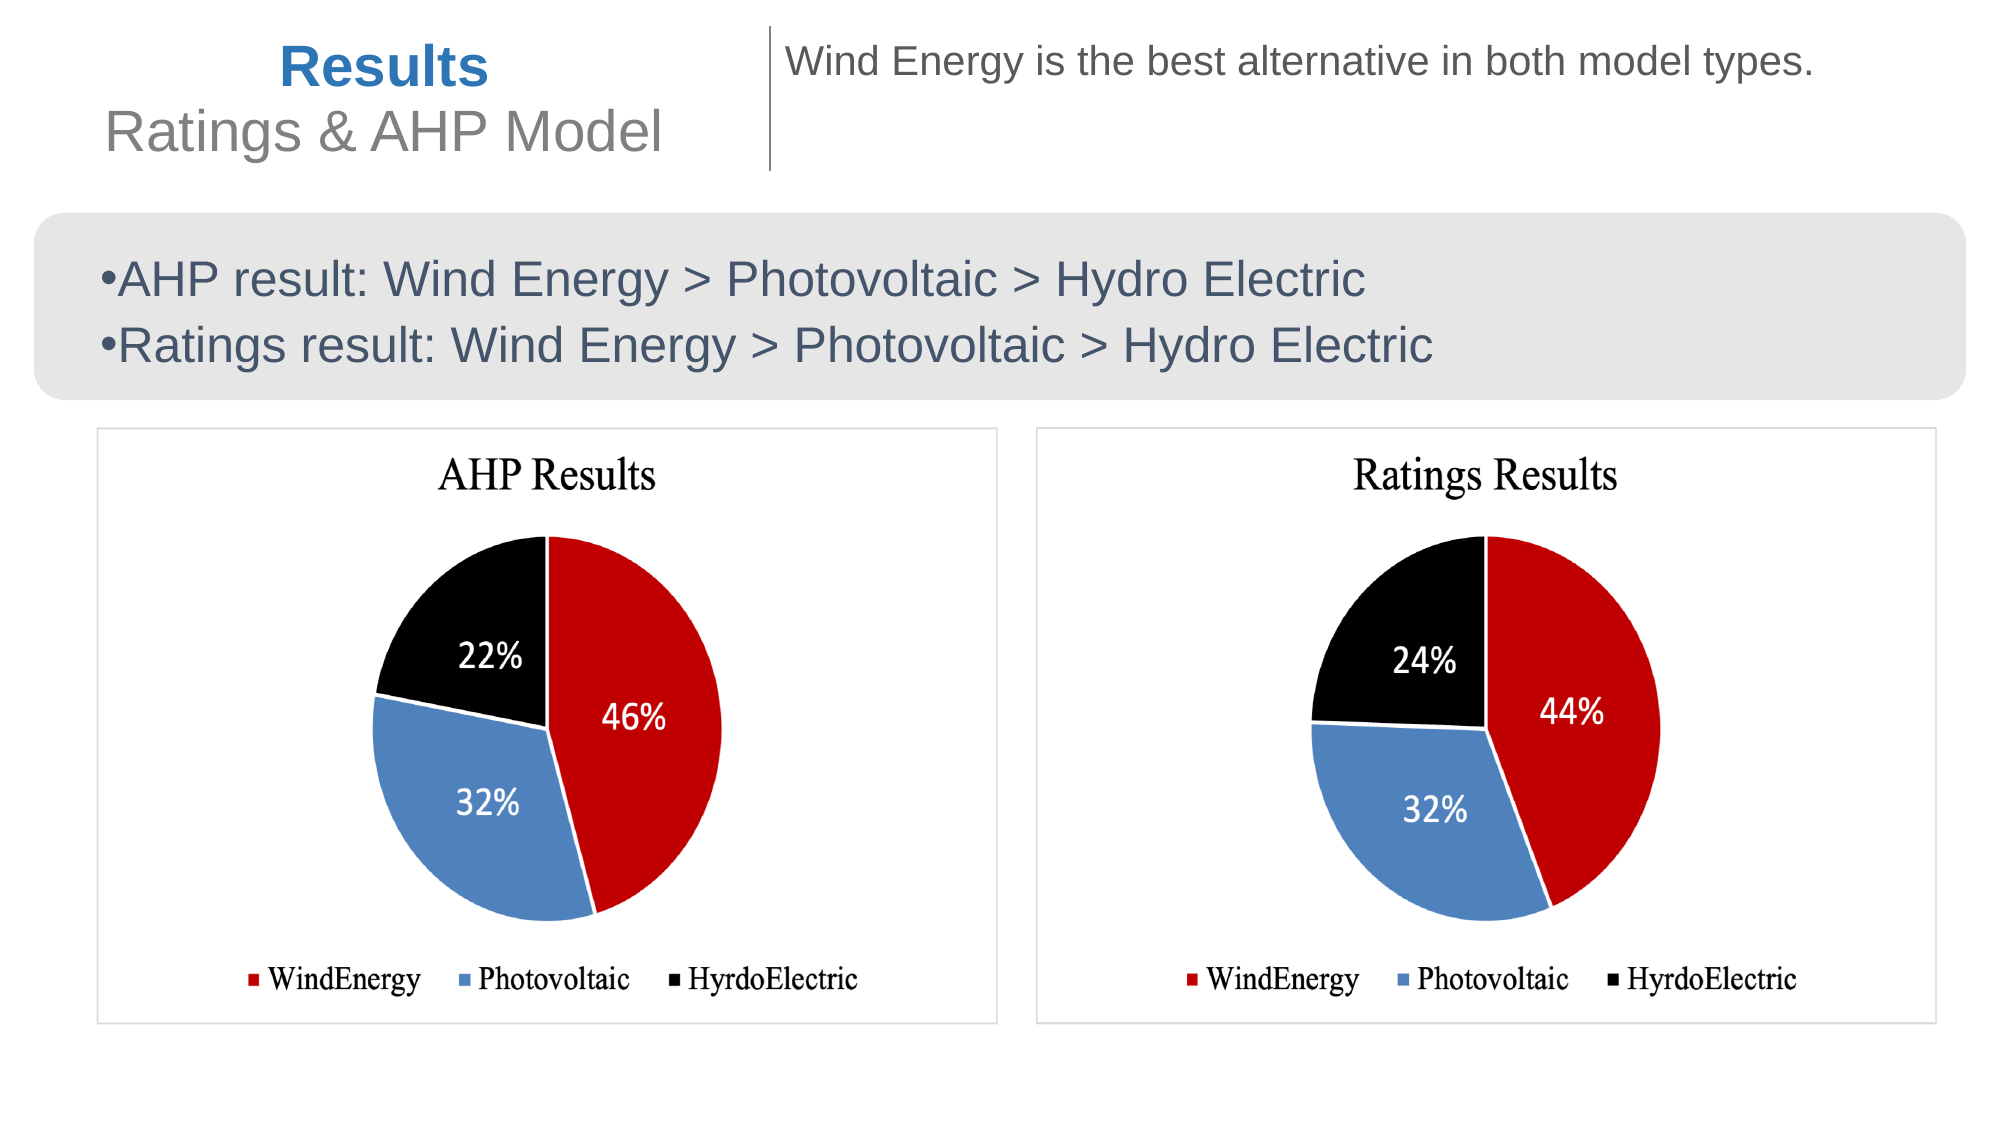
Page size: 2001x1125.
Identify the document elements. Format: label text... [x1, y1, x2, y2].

table_header Results Ratings & AHP Model [0, 26, 769, 171]
picture [96, 425, 1000, 1028]
text_box AHP result: Wind Energy > Photovoltaic > Hydro Electric Ratings result: Wind Energy > Photovoltaic > Hydro Electric [85, 238, 1848, 389]
text_box [32, 211, 1968, 402]
text_box Wind Energy is the best alternative in both model types. [769, 26, 1989, 91]
picture [1035, 425, 1939, 1028]
